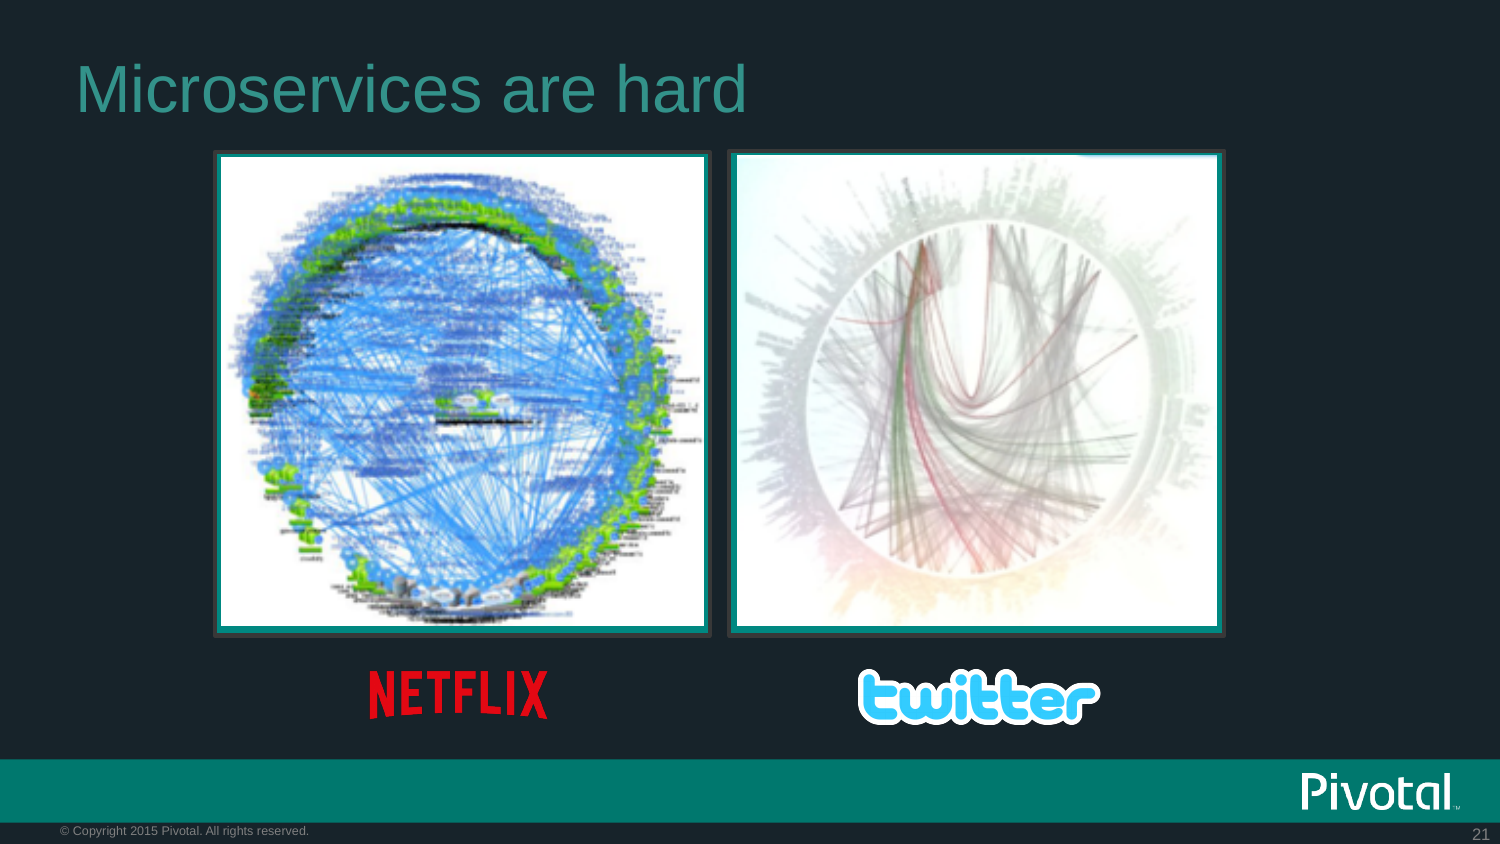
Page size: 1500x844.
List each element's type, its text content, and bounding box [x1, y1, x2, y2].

picture [855, 665, 1103, 729]
picture [736, 155, 1217, 627]
picture [365, 648, 552, 742]
text_box [213, 150, 712, 638]
title Microservices are hard [60, 40, 1440, 116]
text_box [727, 149, 1226, 638]
picture [1302, 773, 1460, 810]
picture [221, 156, 704, 627]
